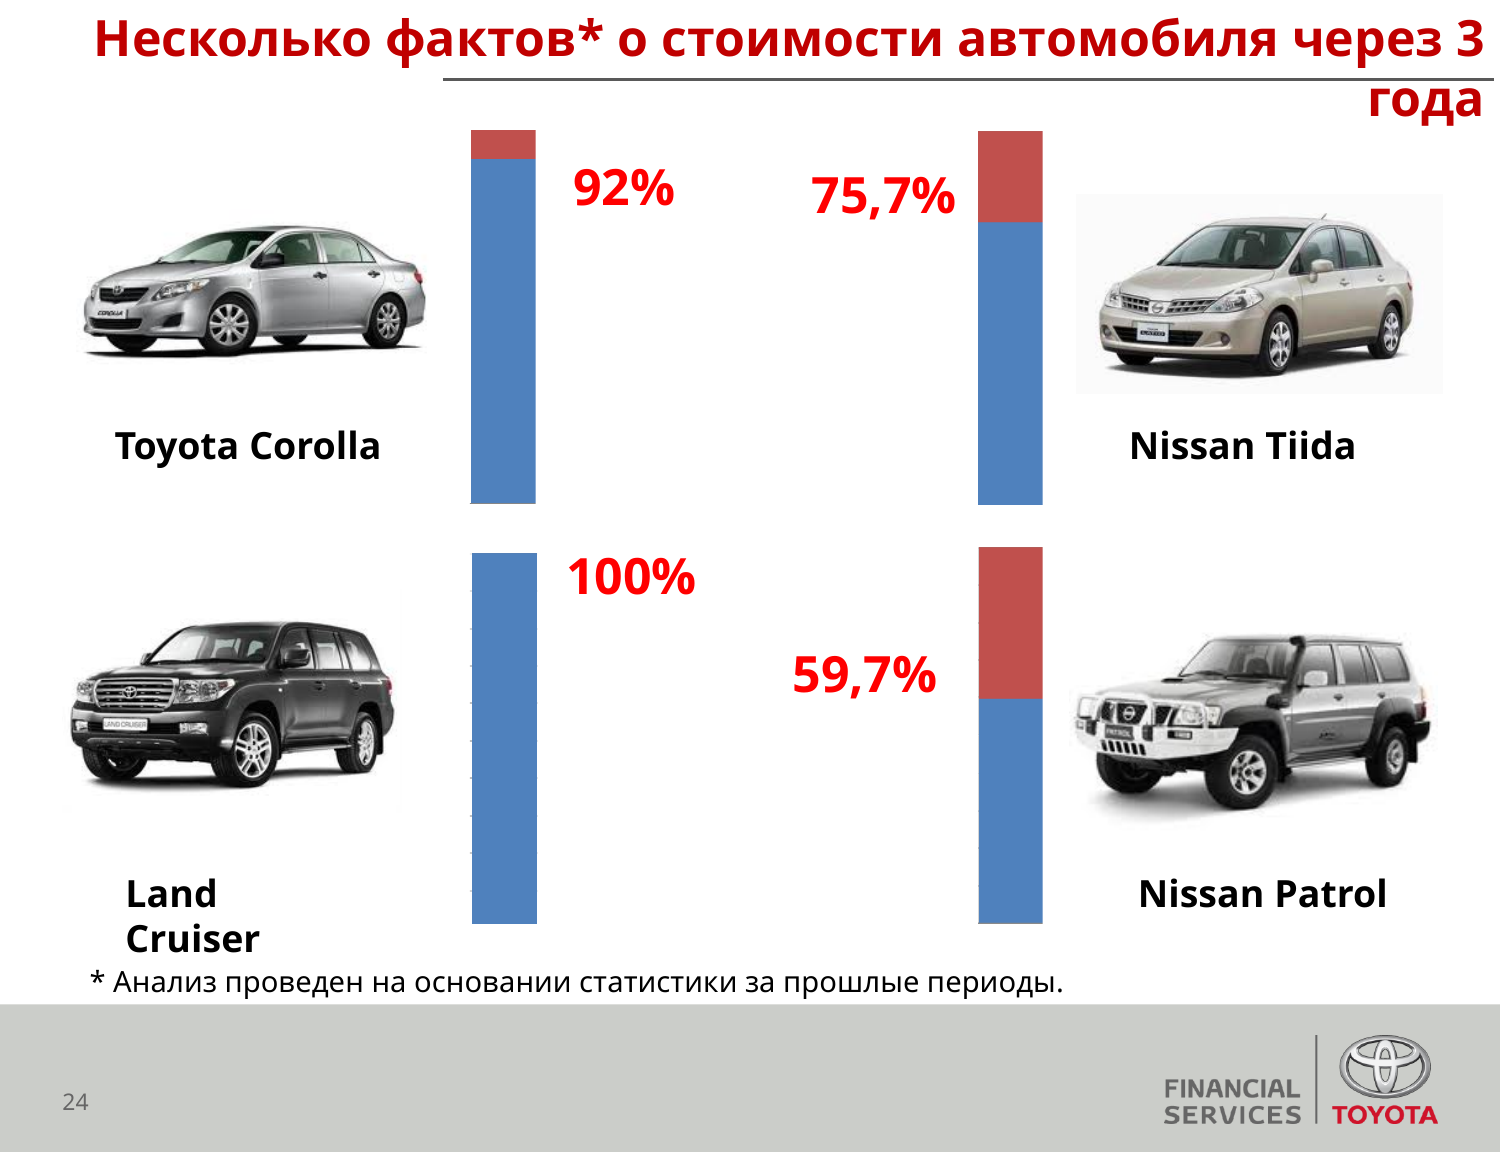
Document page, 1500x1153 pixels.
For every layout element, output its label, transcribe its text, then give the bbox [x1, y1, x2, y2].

picture [62, 588, 402, 814]
slide_number 23 [62, 1068, 401, 1120]
text_box Toyota Corolla [99, 414, 420, 475]
picture [1069, 567, 1438, 834]
text_box 92% [558, 148, 724, 224]
text_box 75,7% [797, 156, 972, 232]
picture [76, 209, 431, 391]
text_box Nissan Patrol [1123, 862, 1443, 923]
text_box Land Cruiser [110, 862, 378, 955]
picture [469, 130, 536, 505]
picture [1076, 193, 1443, 395]
text_box 100% [551, 537, 740, 613]
text_box Nissan Tiida [1114, 414, 1434, 475]
picture [977, 546, 1043, 924]
picture [977, 130, 1043, 505]
picture [1164, 1035, 1438, 1124]
picture [469, 552, 538, 924]
text_box Несколько фактов* о стоимости автомобиля через 3 года [0, 0, 1500, 92]
text_box 59,7% [778, 635, 972, 710]
text_box * Анализ проведен на основании статистики за прошлые периоды. [74, 955, 1151, 1006]
